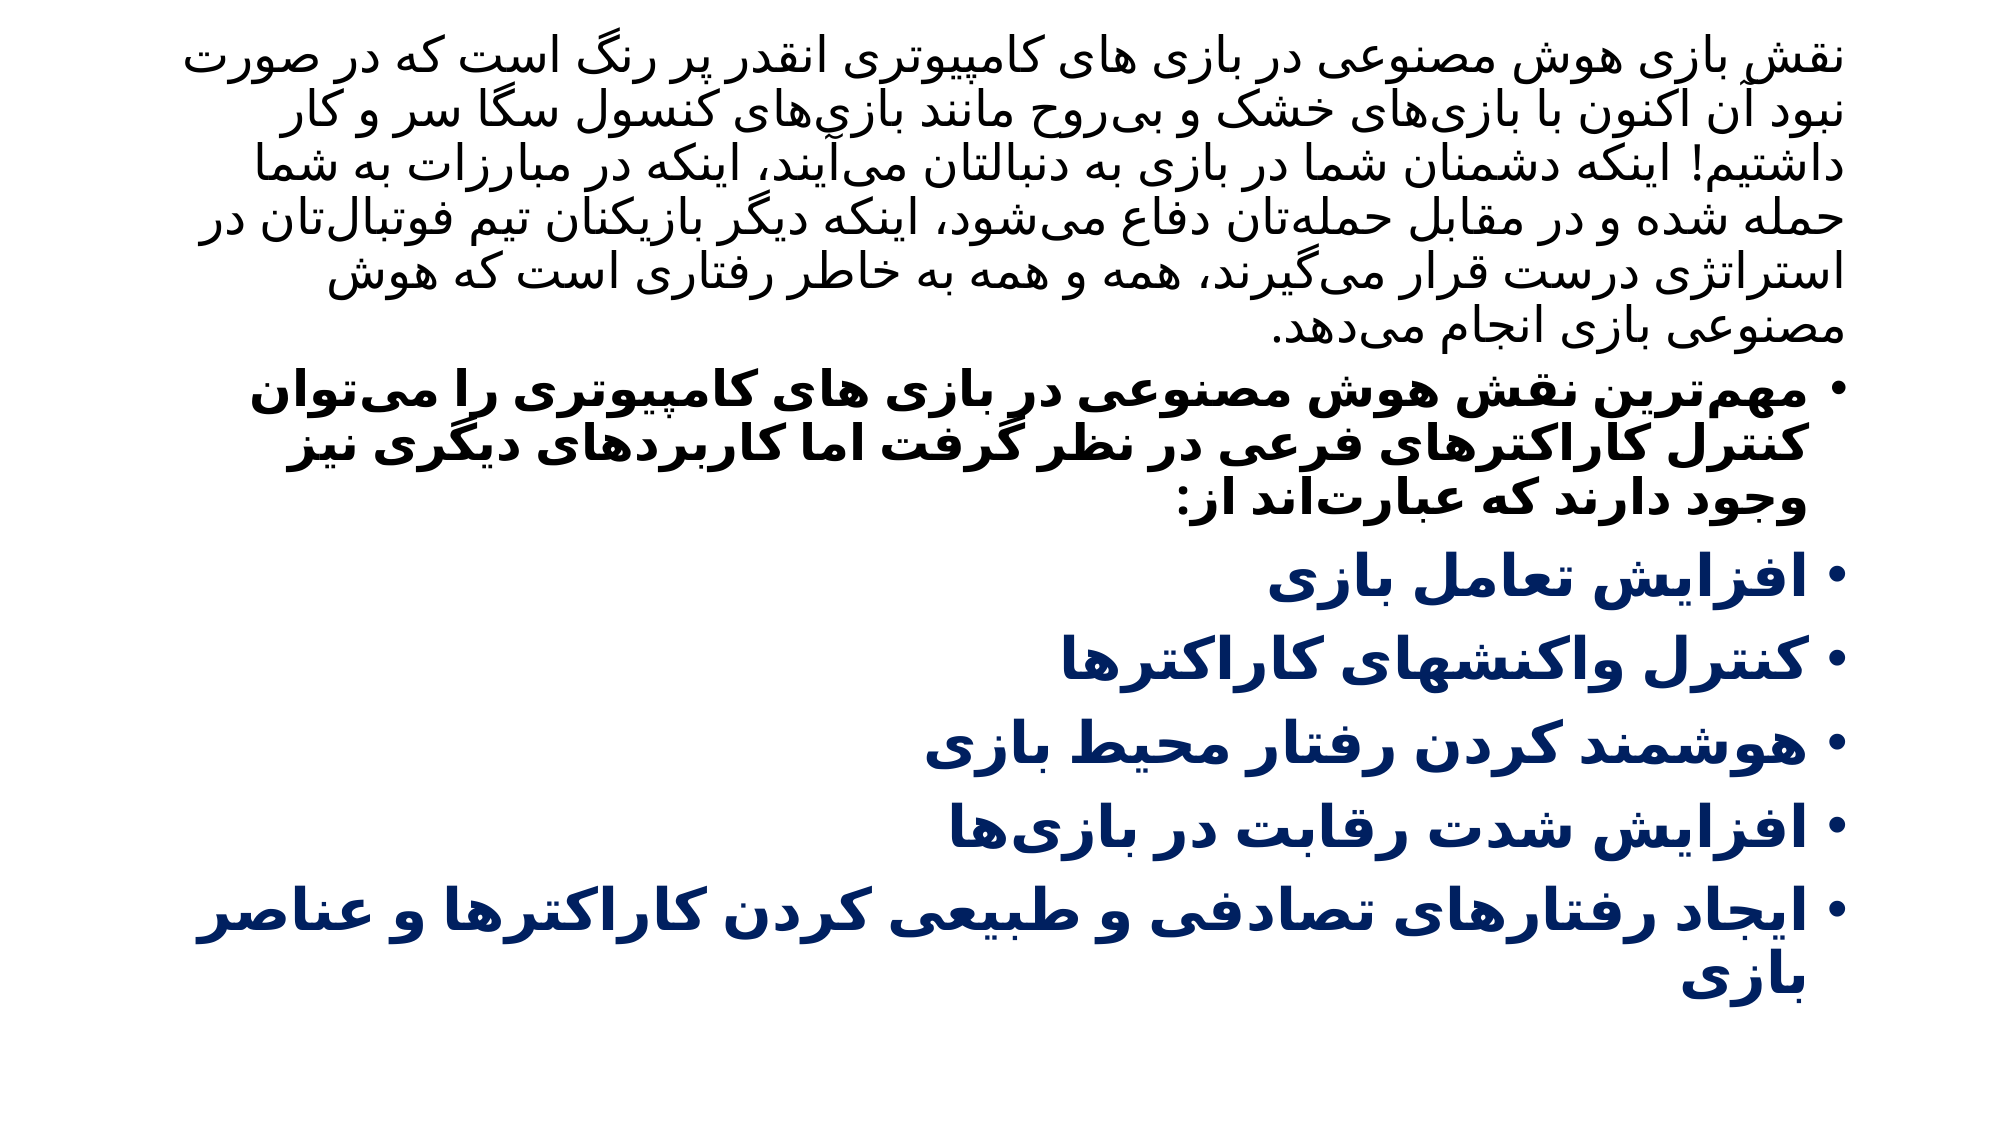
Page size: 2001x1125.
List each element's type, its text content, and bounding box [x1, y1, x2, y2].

list مهم‌ترین نقش هوش مصنوعی در بازی‌ های کامپیوتری را می‌توان کنترل کاراکترهای فرعی در نظر گرفت اما کاربردهای دیگری نیز وجود دارند که عبارت‌اند از: افزایش تعامل بازی کنترل واکنشهای کاراکترها هوشمند کردن رفتار محیط بازی افزایش شدت رقابت در بازی‌ها ایجاد رفتارهای تصادفی و طبیعی کردن کاراکترها و عناصر بازی [137, 355, 1863, 1070]
title نقش بازی هوش مصنوعی در بازی‌ های کامپیوتری انقدر پر رنگ است که در صورت نبود آن اکنون با بازی‌های خشک و بی‌روح مانند بازی‌های کنسول سگا سر و کار داشتیم! اینکه دشمنان شما در بازی به دنبالتان می‌آیند، اینکه در مبارزات به شما حمله شده و در مقابل حمله‌تان دفاع می‌شود، اینکه دیگر بازیکنان تیم فوتبال‌تان در استراتژی درست قرار می‌گیرند، همه و همه به خاطر رفتاری است که هوش مصنوعی بازی انجام می‌دهد. [137, 27, 1863, 355]
